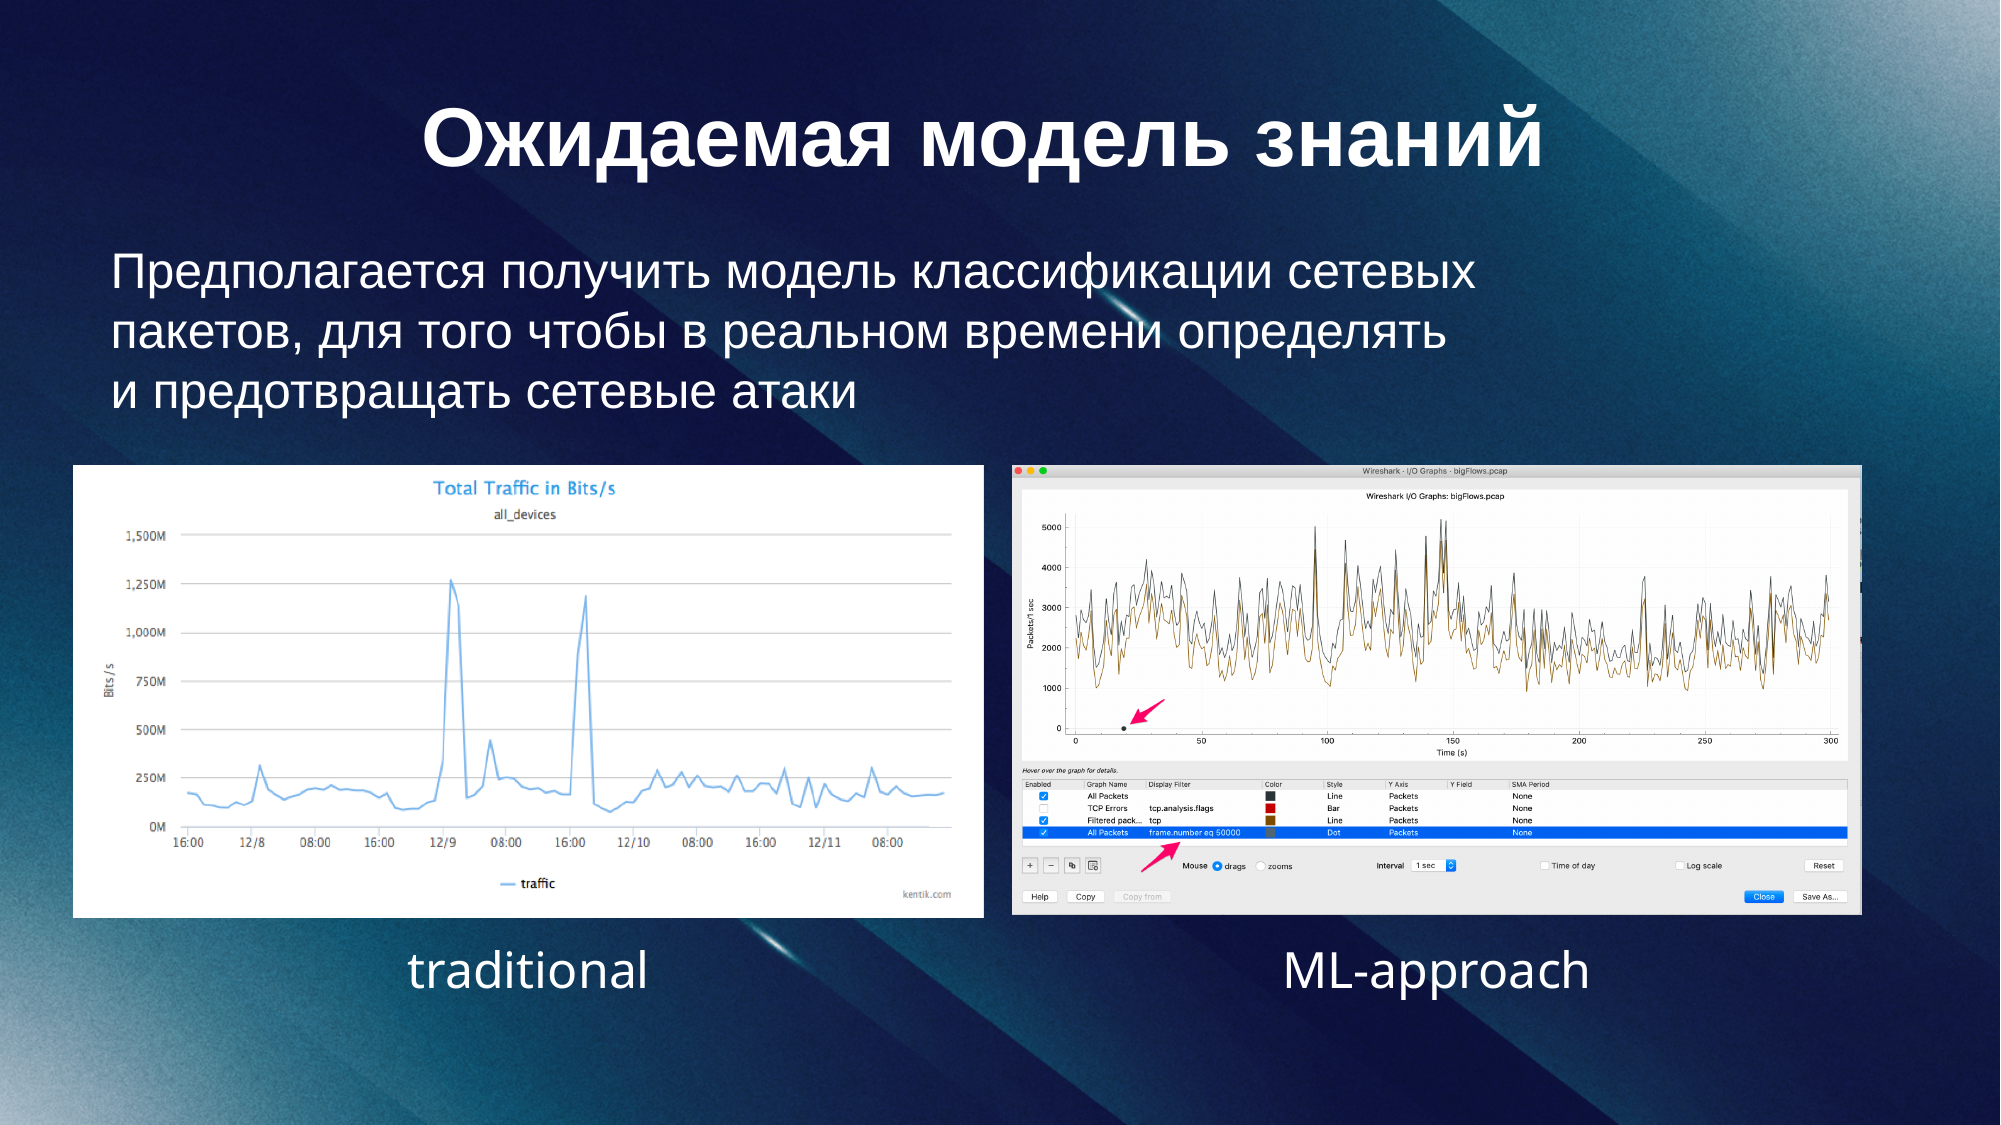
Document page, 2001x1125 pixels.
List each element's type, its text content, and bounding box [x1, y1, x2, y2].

text_box traditional [273, 931, 785, 1006]
picture [0, 0, 2000, 1125]
text_box ML-approach [1181, 931, 1693, 1007]
text_box Ожидаемая модель знаний [317, 75, 1650, 191]
text_box Предполагается получить модель классификации сетевых пакетов, для того чтобы в реальном времени определять и предотвращать сетевые атаки [95, 231, 1493, 426]
